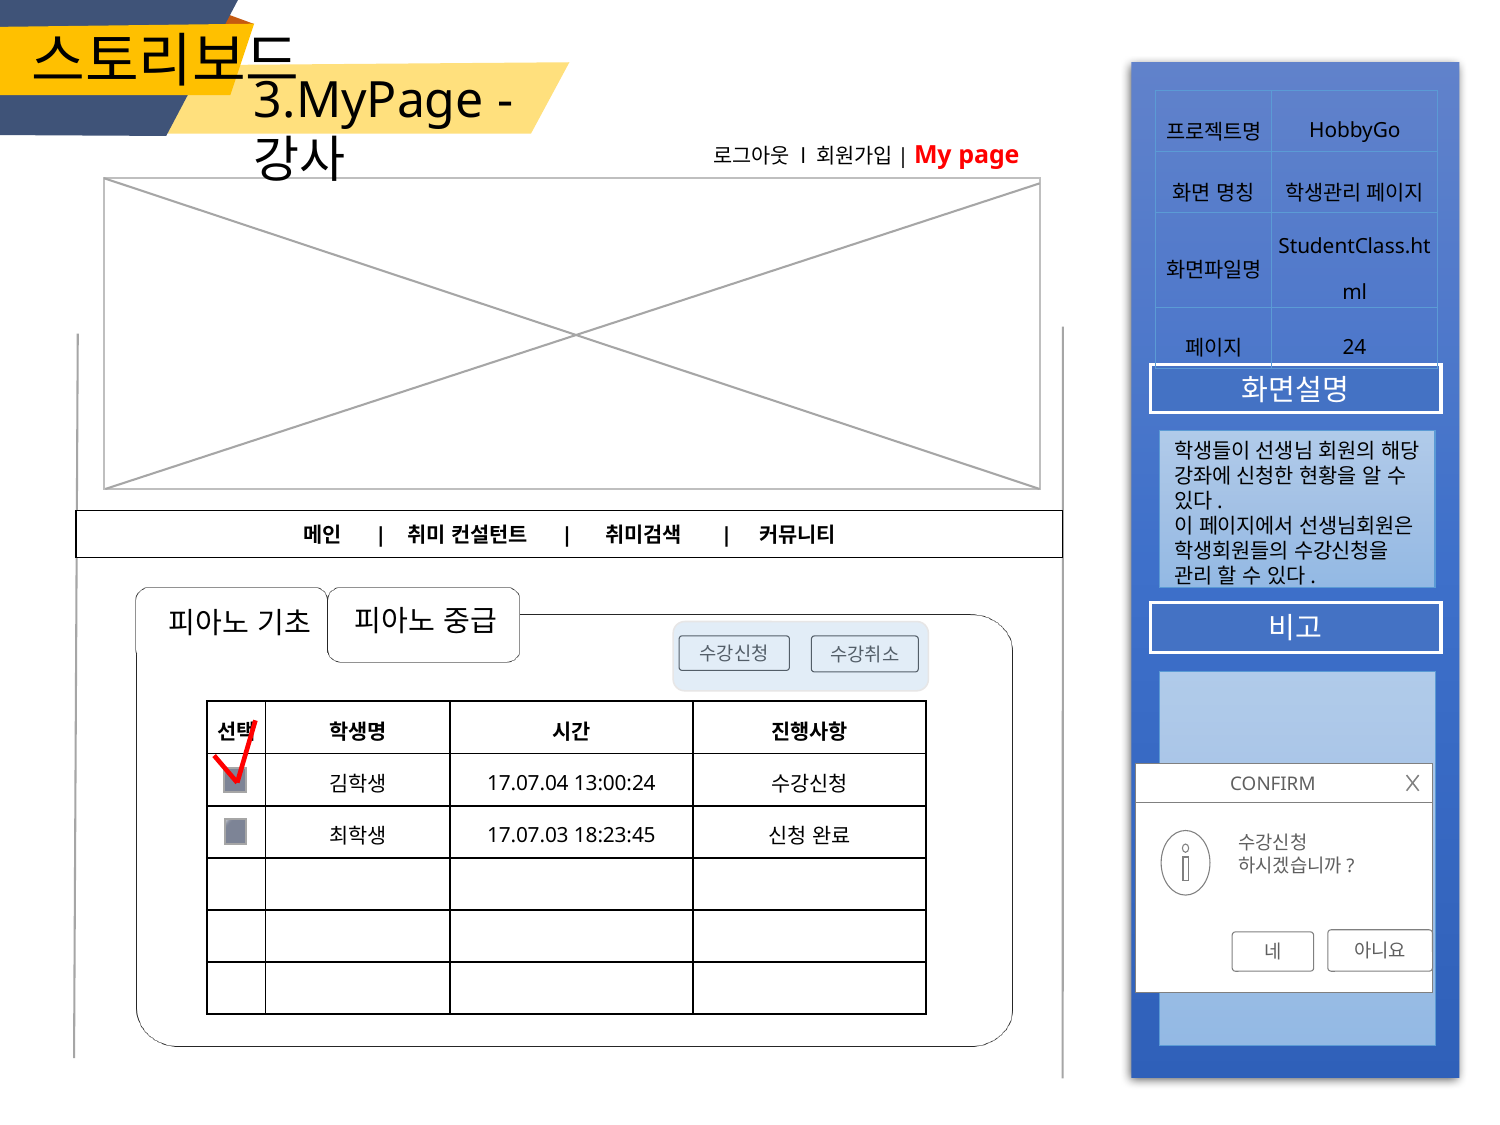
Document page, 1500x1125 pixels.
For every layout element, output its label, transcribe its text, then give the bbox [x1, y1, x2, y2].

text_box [0, 0, 570, 137]
table_cell StudentClass.html [1272, 213, 1437, 307]
text_box [1131, 62, 1460, 1078]
text_box [1159, 1001, 1436, 1046]
table_cell 화면파일명 [1156, 213, 1271, 307]
table_cell 학생관리 페이지 [1272, 152, 1437, 212]
table_cell 페이지 [1156, 308, 1271, 368]
text_box 화면설명 [1150, 364, 1441, 413]
text_box 로그아웃 l 회원가입| My page [680, 130, 1041, 175]
picture [110, 569, 1033, 1069]
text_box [103, 177, 1041, 490]
text_box [1159, 671, 1436, 763]
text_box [1134, 762, 1433, 993]
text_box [213, 719, 256, 784]
text_box 비고 [1150, 602, 1441, 653]
table_cell 화면 명칭 [1156, 152, 1271, 212]
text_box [73, 333, 79, 1059]
table_header HobbyGo [1272, 91, 1437, 151]
table_header 프로젝트명 [1156, 91, 1271, 151]
text_box 메인 | 취미 컨설턴트 | 취미검색 | 커뮤니티 [86, 510, 1056, 558]
text_box 학생들이 선생님 회원의 해당 강좌에 신청한 현황을 알 수 있다. 이 페이지에서 선생님회원은 학생회원들의 수강신청을 관리 할 수 있다. [1159, 430, 1435, 588]
table_cell 24 [1272, 308, 1437, 368]
